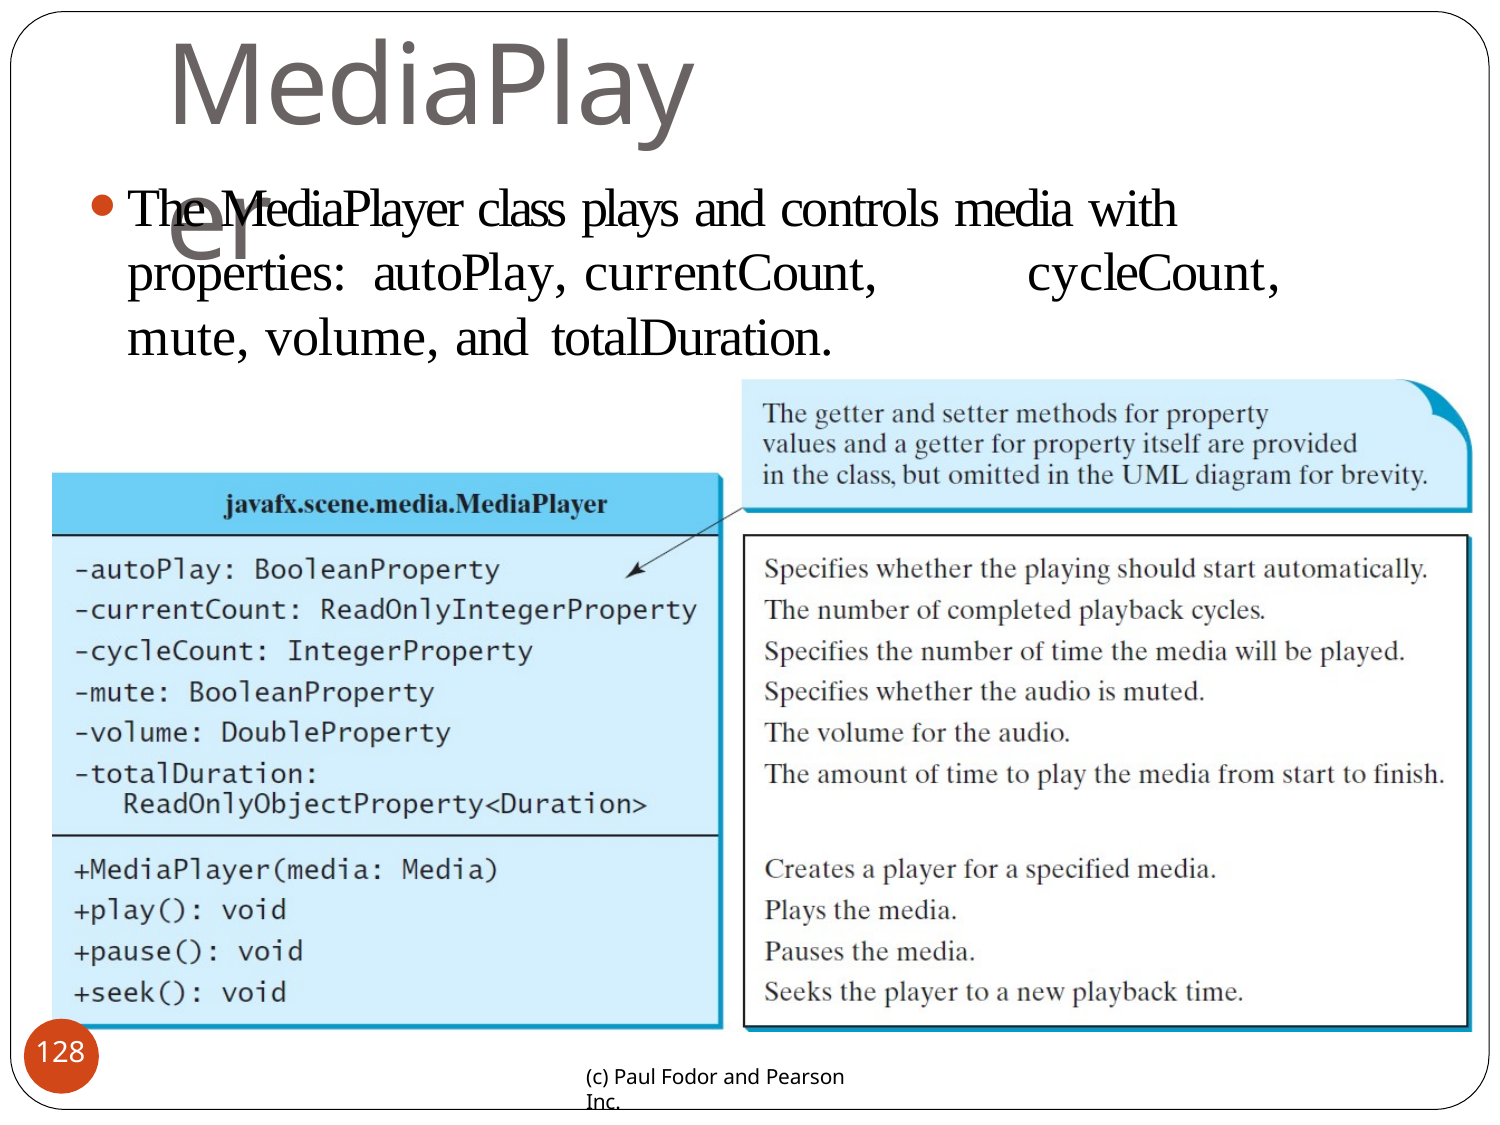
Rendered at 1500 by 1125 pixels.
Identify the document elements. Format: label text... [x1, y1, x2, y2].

text_box The MediaPlayer class plays and controls media with properties: autoPlay, currentCount, cycleCount, mute, volume, and totalDuration. [81, 169, 1381, 367]
title MediaPlayer [162, 10, 750, 169]
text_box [23, 378, 1474, 1094]
footer (c) Paul Fodor and Pearson Inc. [583, 1102, 882, 1125]
